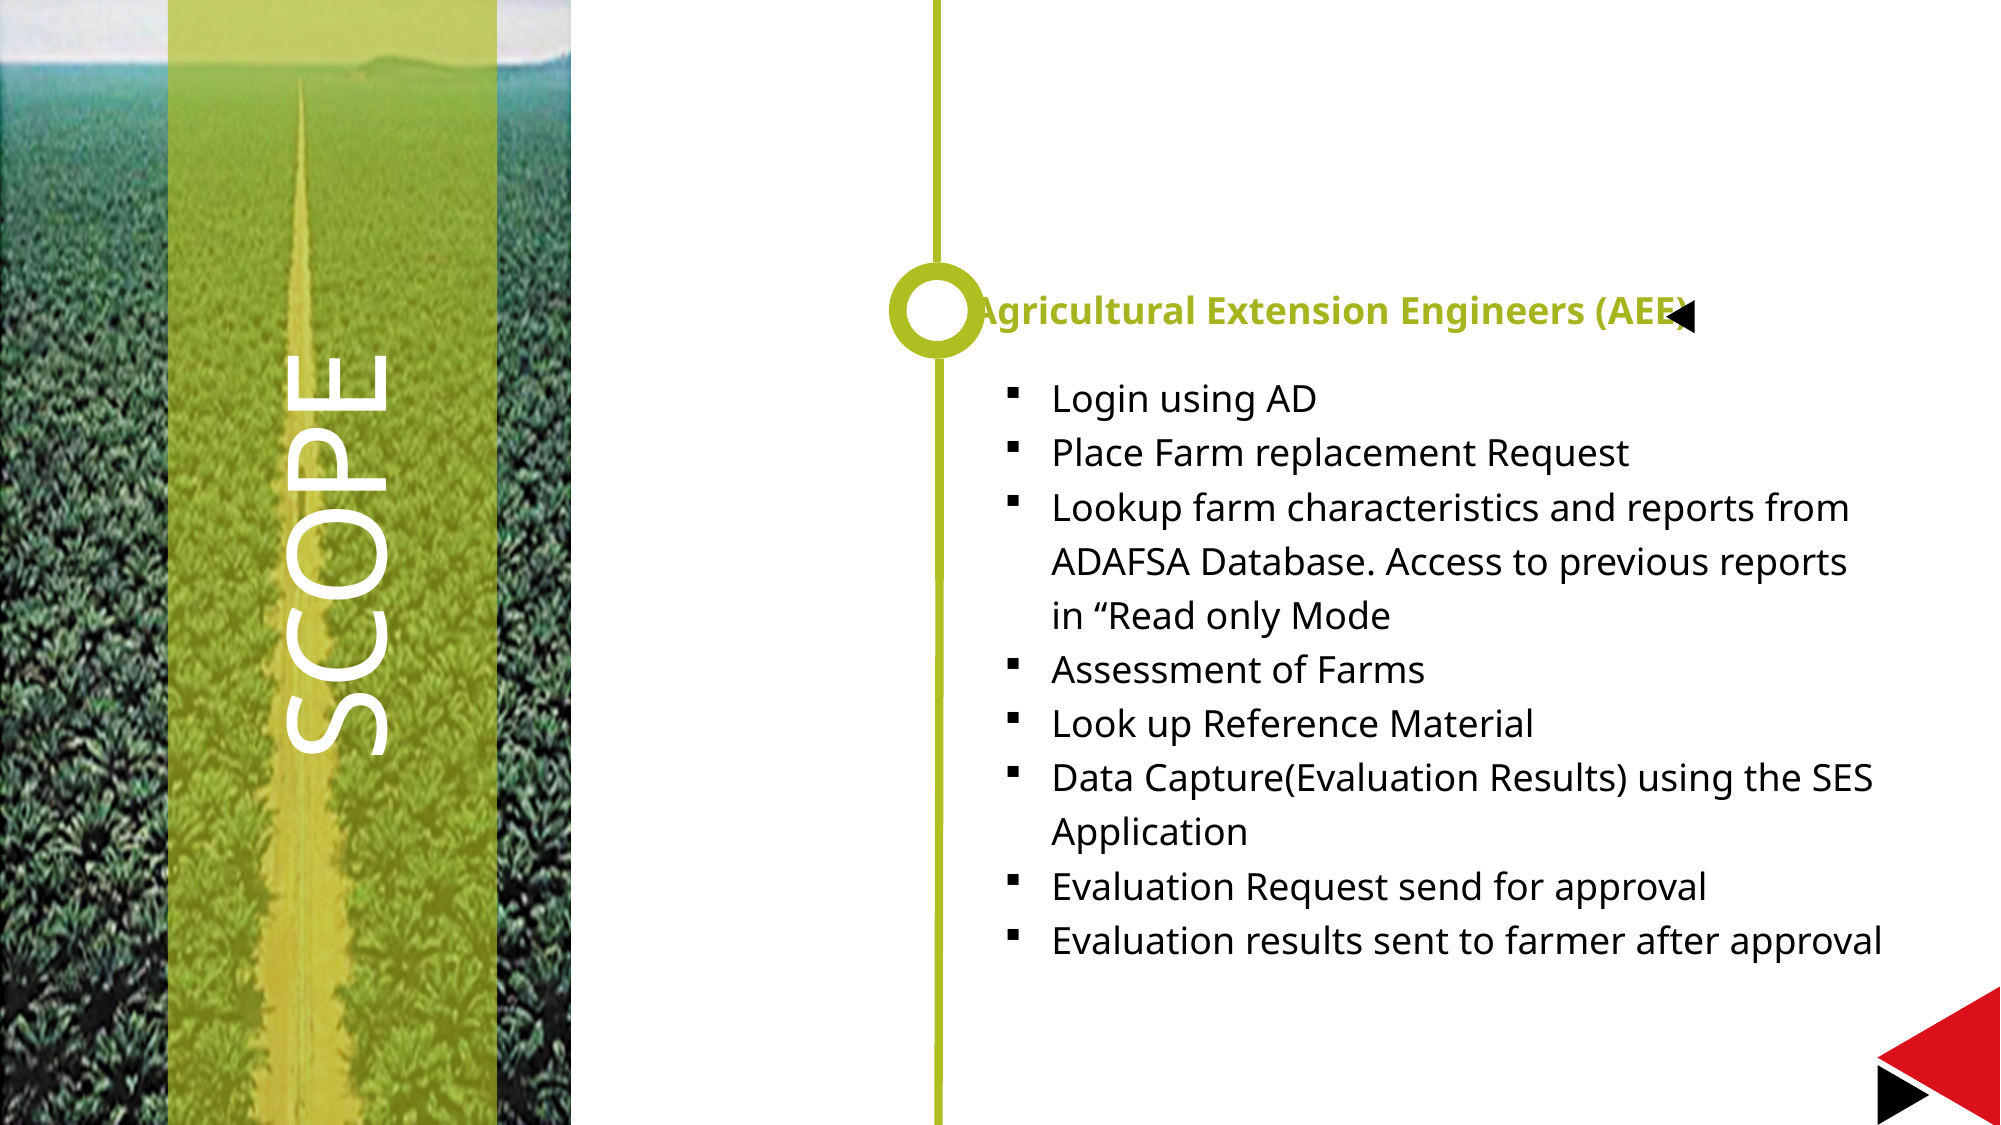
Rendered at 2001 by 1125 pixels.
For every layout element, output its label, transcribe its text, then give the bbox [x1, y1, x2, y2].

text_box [1877, 986, 2000, 1125]
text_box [888, 0, 986, 1125]
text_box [994, 280, 1695, 341]
picture [0, 0, 571, 1125]
text_box Login using AD Place Farm replacement Request Lookup farm characteristics and reports from ADAFSA Database. Access to previous reports in “Read only Mode Assessment of Farms Look up Reference Material Data Capture(Evaluation Results) using the SES Application Evaluation Request send for approval Evaluation results sent to farmer after approval [989, 358, 1906, 1024]
